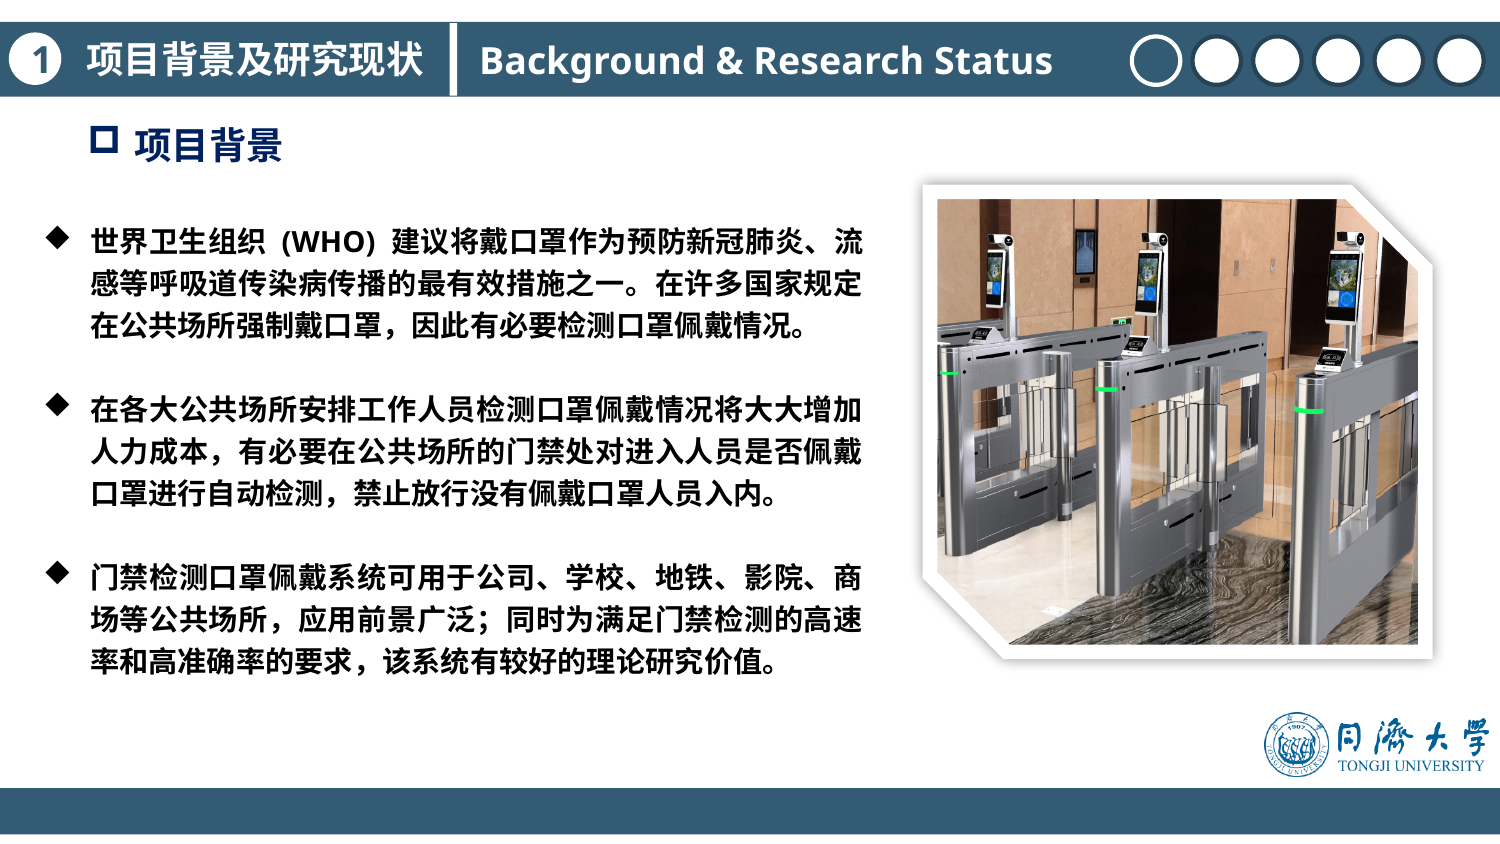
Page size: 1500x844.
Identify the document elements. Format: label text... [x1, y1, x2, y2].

text_box 世界卫生组织 (WHO) 建议将戴口罩作为预防新冠肺炎、流感等呼吸道传染病传播的最有效措施之一。在许多国家规定在公共场所强制戴口罩，因此有必要检测口罩佩戴情况。 在各大公共场所安排工作人员检测口罩佩戴情况将大大增加人力成本，有必要在公共场所的门禁处对进入人员是否佩戴口罩进行自动检测，禁止放行没有佩戴口罩人员入内。 门禁检测口罩佩戴系统可用于公司、学校、地铁、影院、商场等公共场所，应用前景广泛；同时为满足门禁检测的高速率和高准确率的要求，该系统有较好的理论研究价值。 [28, 209, 879, 686]
text_box [0, 786, 1500, 836]
text_box [1251, 34, 1304, 87]
text_box 项目背景及研究现状 [459, 28, 549, 89]
text_box Background & Research Status [464, 29, 1070, 90]
text_box 1 [6, 30, 64, 88]
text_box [1264, 712, 1490, 777]
text_box [1129, 34, 1183, 87]
picture [929, 191, 1426, 653]
text_box [1311, 34, 1365, 87]
text_box [0, 20, 1500, 99]
text_box [1190, 34, 1244, 87]
text_box [1372, 34, 1426, 87]
text_box 项目背景及研究现状 [71, 28, 448, 89]
text_box [448, 21, 459, 98]
text_box [1433, 34, 1486, 87]
text_box 项目背景 [72, 114, 551, 175]
